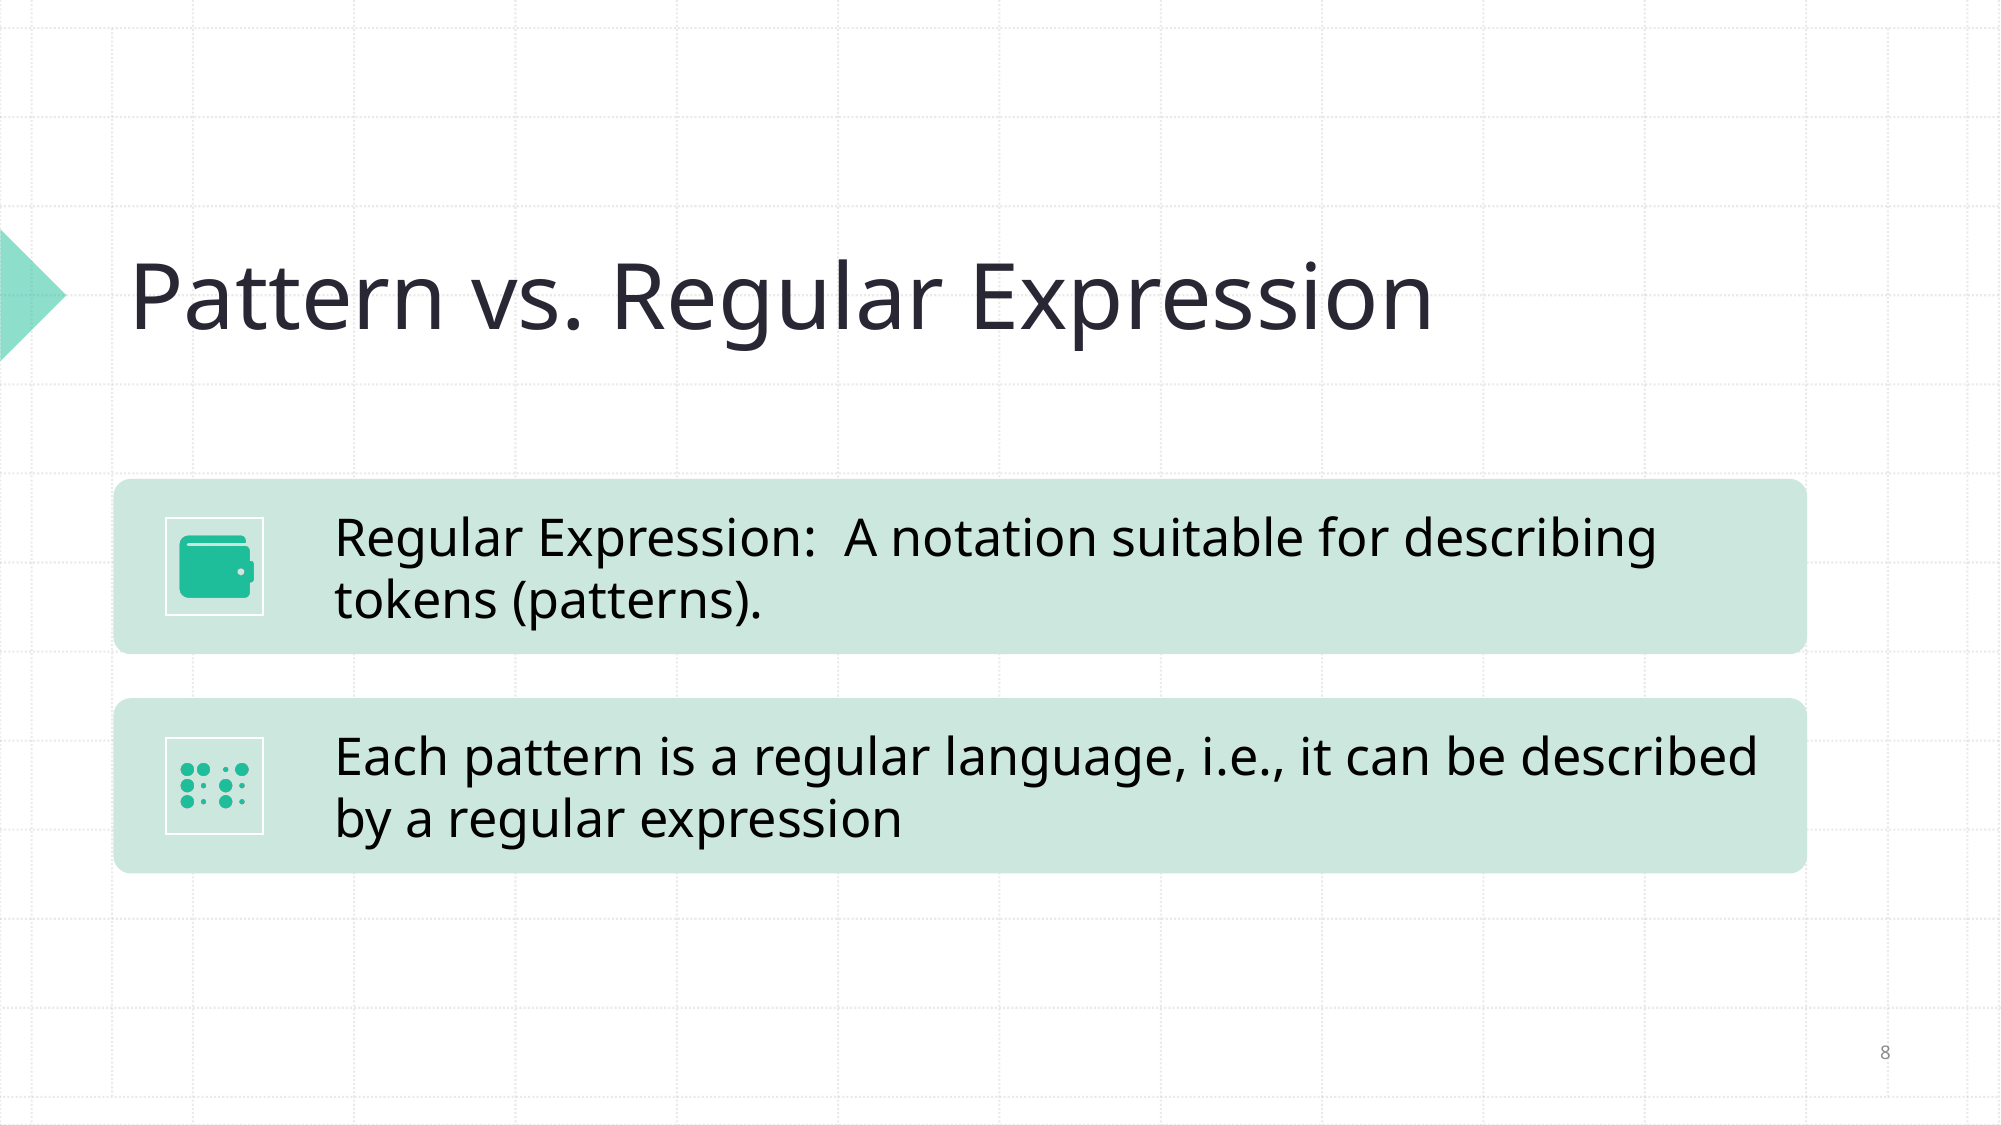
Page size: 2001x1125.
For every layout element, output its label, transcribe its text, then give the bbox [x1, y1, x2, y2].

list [113, 383, 1808, 969]
title Pattern vs. Regular Expression [113, 119, 1808, 356]
slide_number 8 [1805, 1019, 1966, 1089]
